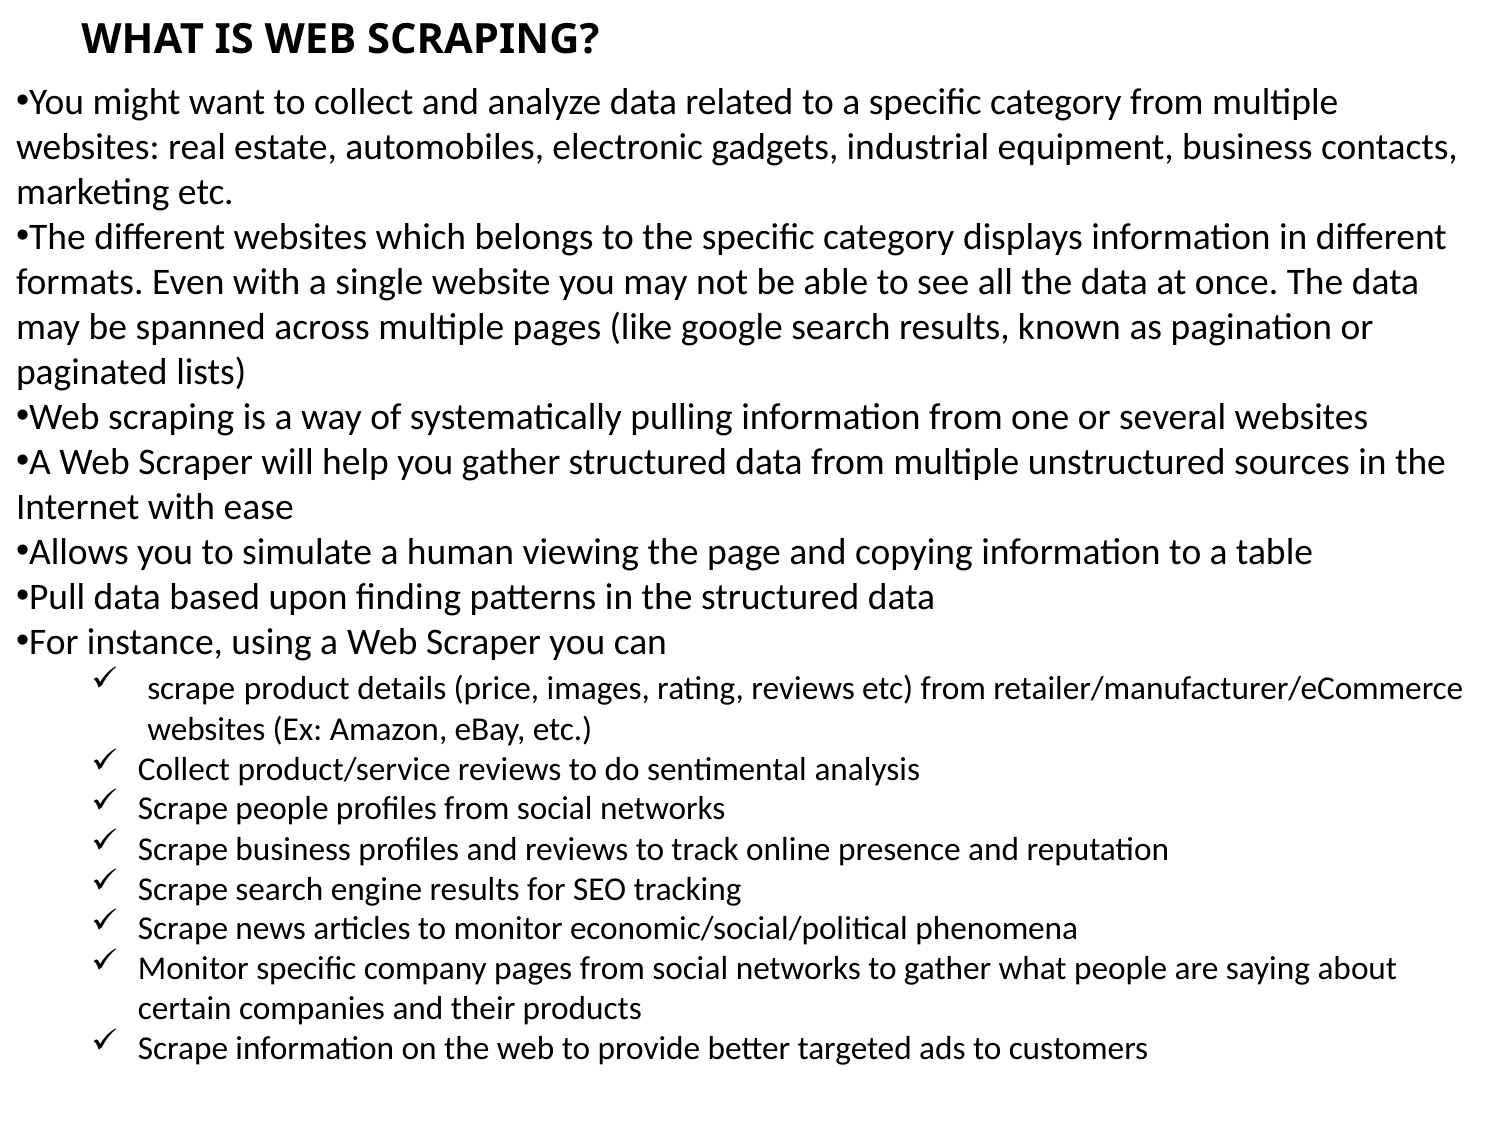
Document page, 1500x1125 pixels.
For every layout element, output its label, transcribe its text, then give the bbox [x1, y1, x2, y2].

list What is Web Scraping? [66, 4, 1209, 69]
text_box You might want to collect and analyze data related to a specific category from multiple websites: real estate, automobiles, electronic gadgets, industrial equipment, business contacts, marketing etc. The different websites which belongs to the specific category displays information in different formats. Even with a single website you may not be able to see all the data at once. The data may be spanned across multiple pages (like google search results, known as pagination or paginated lists) Web scraping is a way of systematically pulling information from one or several websites A Web Scraper will help you gather structured data from multiple unstructured sources in the Internet with ease Allows you to simulate a human viewing the page and copying information to a table Pull data based upon finding patterns in the structured data For instance, using a Web Scraper you can scrape product details (price, images, rating, reviews etc) from retailer/manufacturer/eCommerce websites (Ex: Amazon, eBay, etc.) Collect product/service reviews to do sentimental analysis Scrape people profiles from social networks Scrape business profiles and reviews to track online presence and reputation Scrape search engine results for SEO tracking Scrape news articles to monitor economic/social/political phenomena Monitor specific company pages from social networks to gather what people are saying about certain companies and their products Scrape information on the web to provide better targeted ads to customers [1, 69, 1500, 875]
